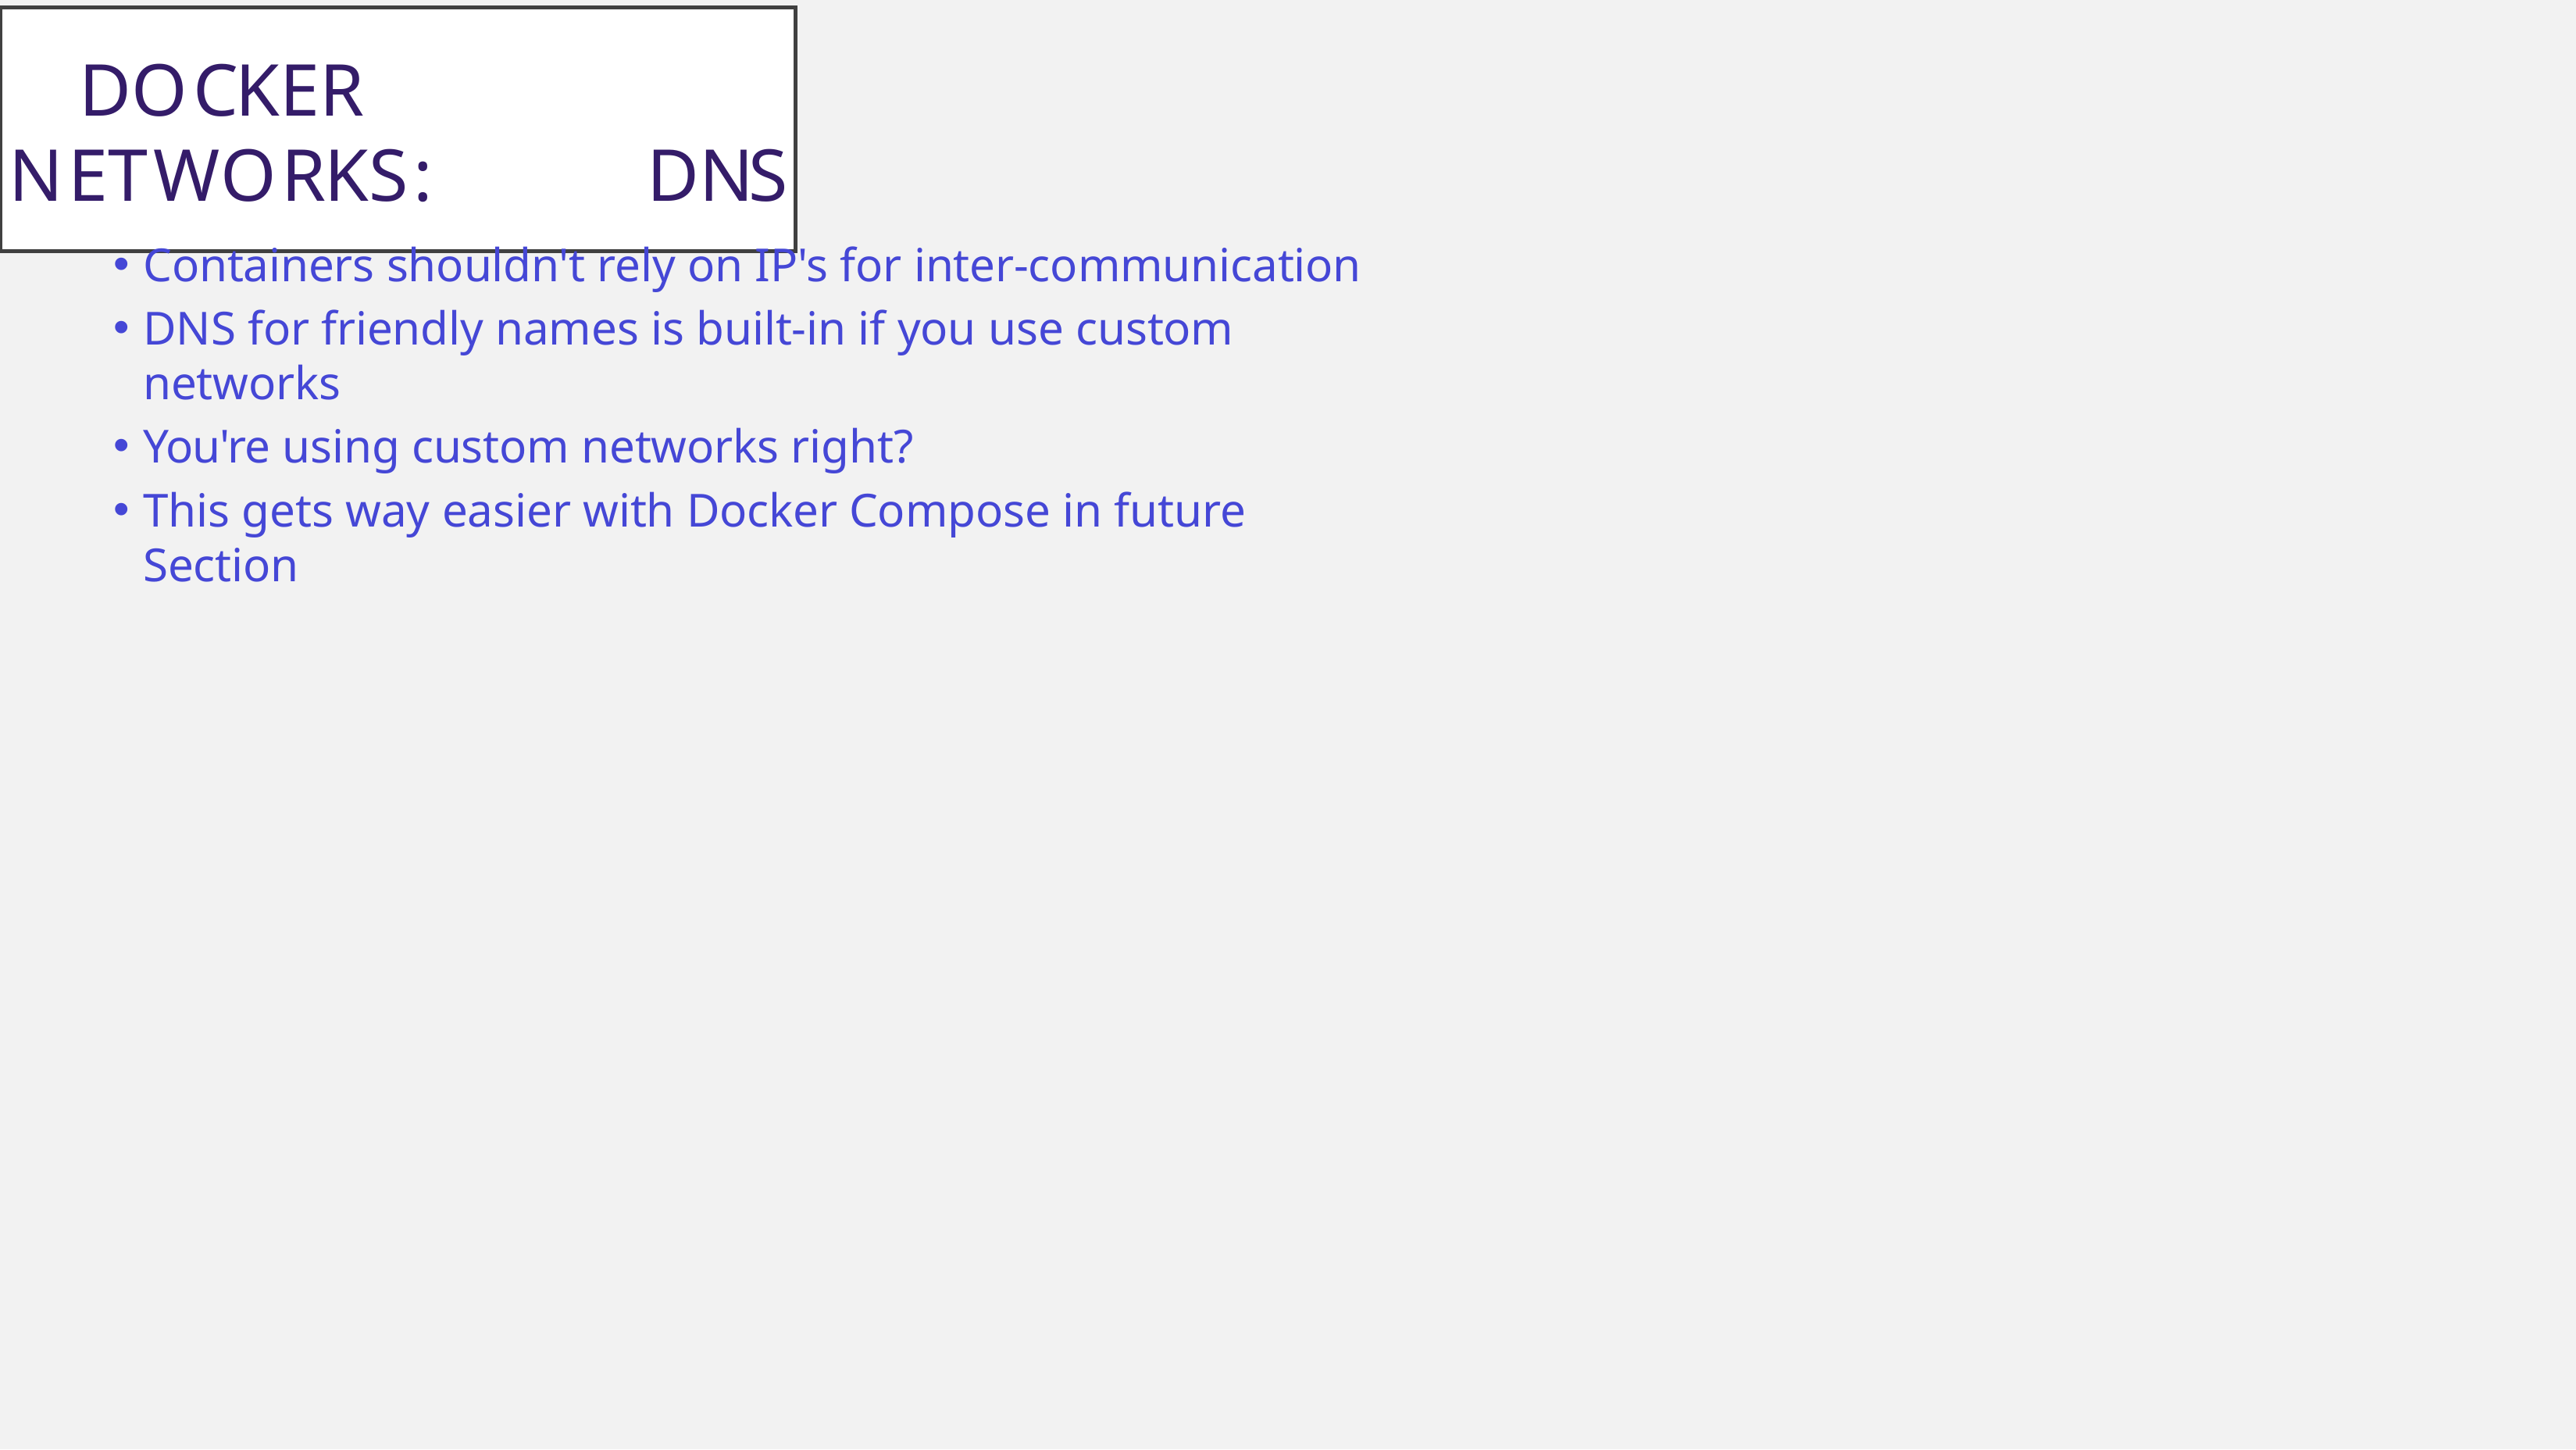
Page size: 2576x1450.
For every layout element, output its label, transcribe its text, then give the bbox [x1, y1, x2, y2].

text_box Containers shouldn't rely on IP's for inter-communication DNS for friendly names is built-in if you use custom networks You're using custom networks right? This gets way easier with Docker Compose in future Section [112, 225, 1391, 591]
title Docker Networks: DNS [0, 5, 797, 253]
